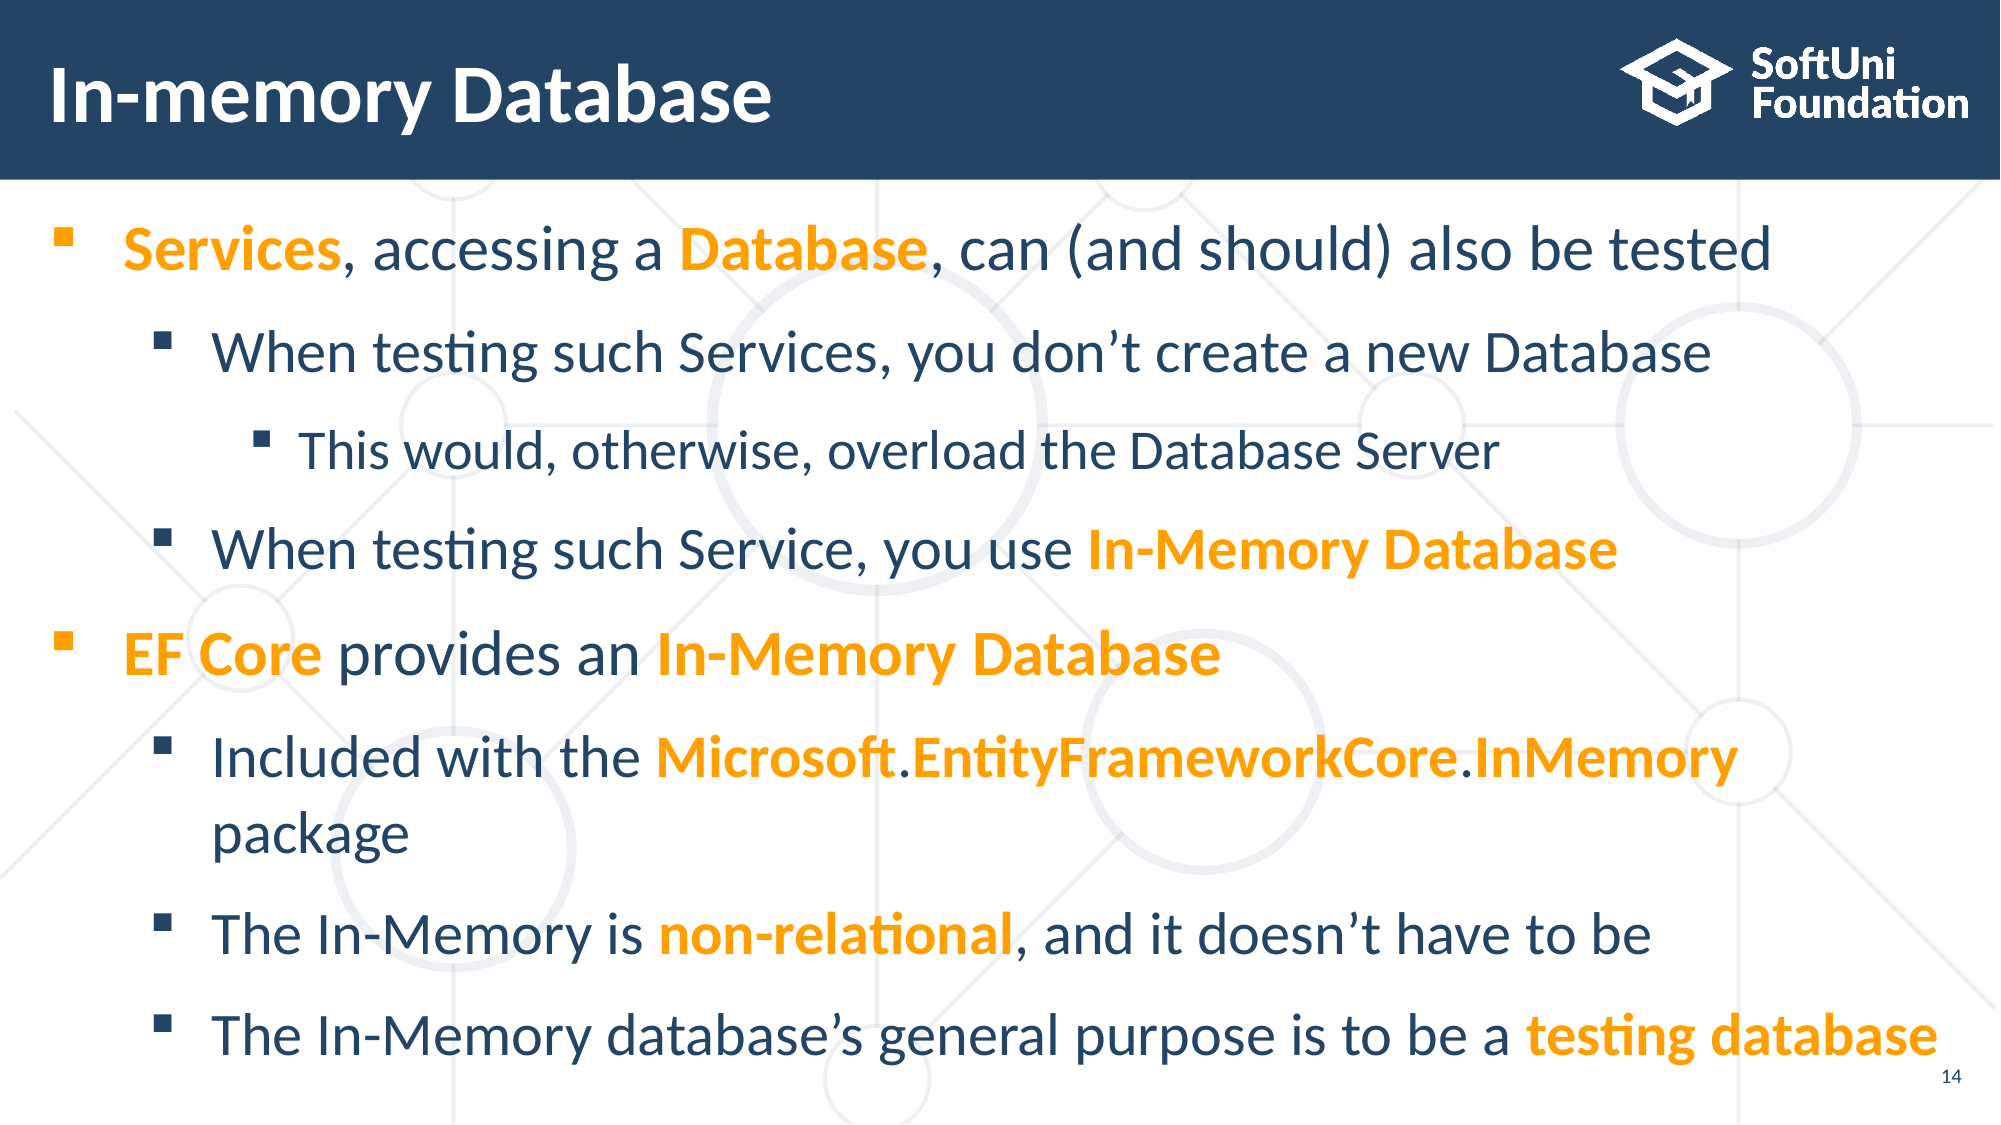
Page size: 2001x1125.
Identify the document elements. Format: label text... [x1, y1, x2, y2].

title In-memory Database [31, 16, 1591, 162]
list Services, accessing a Database, can (and should) also be tested When testing such Services, you don’t create a new Database This would, otherwise, overload the Database Server When testing such Service, you use In-Memory Database EF Core provides an In-Memory Database Included with the Microsoft.EntityFrameworkCore.InMemory package The In-Memory is non-relational, and it doesn’t have to be The In-Memory database’s general purpose is to be a testing database [31, 196, 1970, 1050]
picture [1619, 38, 1968, 126]
slide_number 14 [1897, 1050, 1968, 1101]
